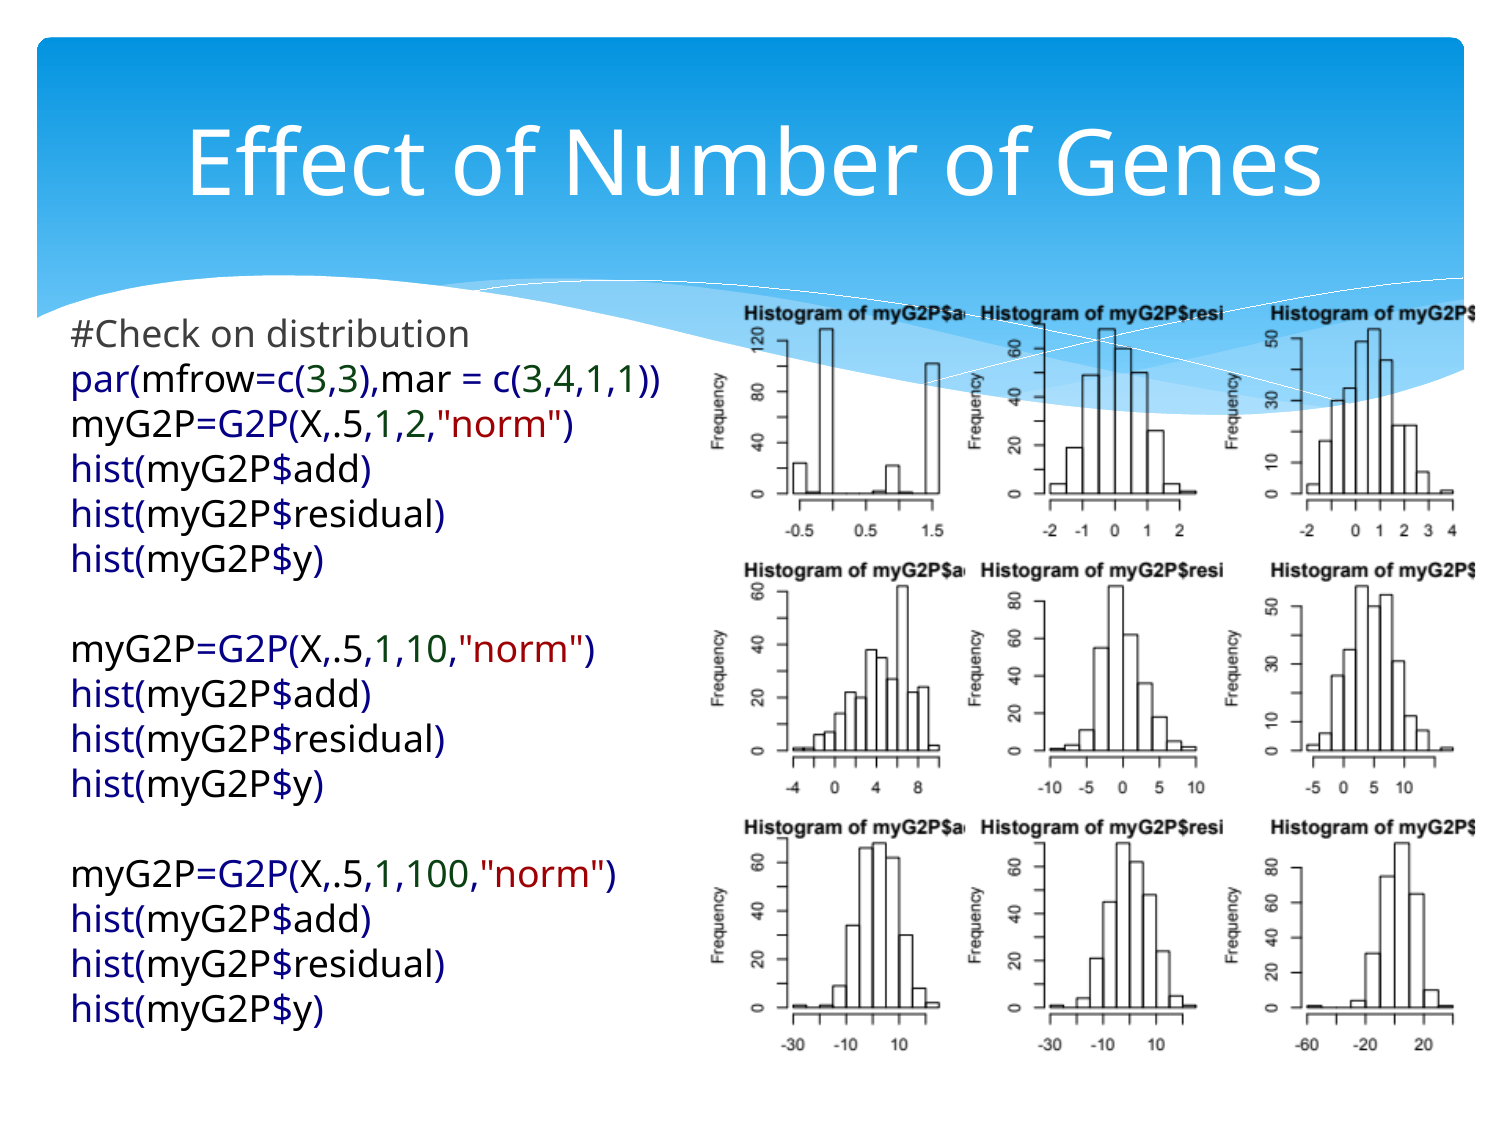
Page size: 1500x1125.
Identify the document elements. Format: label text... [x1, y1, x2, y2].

text_box #Check on distribution par(mfrow=c(3,3),mar = c(3,4,1,1)) myG2P=G2P(X,.5,1,2,"norm") hist(myG2P$add) hist(myG2P$residual) hist(myG2P$y) myG2P=G2P(X,.5,1,10,"norm") hist(myG2P$add) hist(myG2P$residual) hist(myG2P$y) myG2P=G2P(X,.5,1,100,"norm") hist(myG2P$add) hist(myG2P$residual) hist(myG2P$y) [55, 303, 706, 1038]
picture [708, 302, 1476, 1072]
title Effect of Number of Genes [75, 55, 1435, 261]
